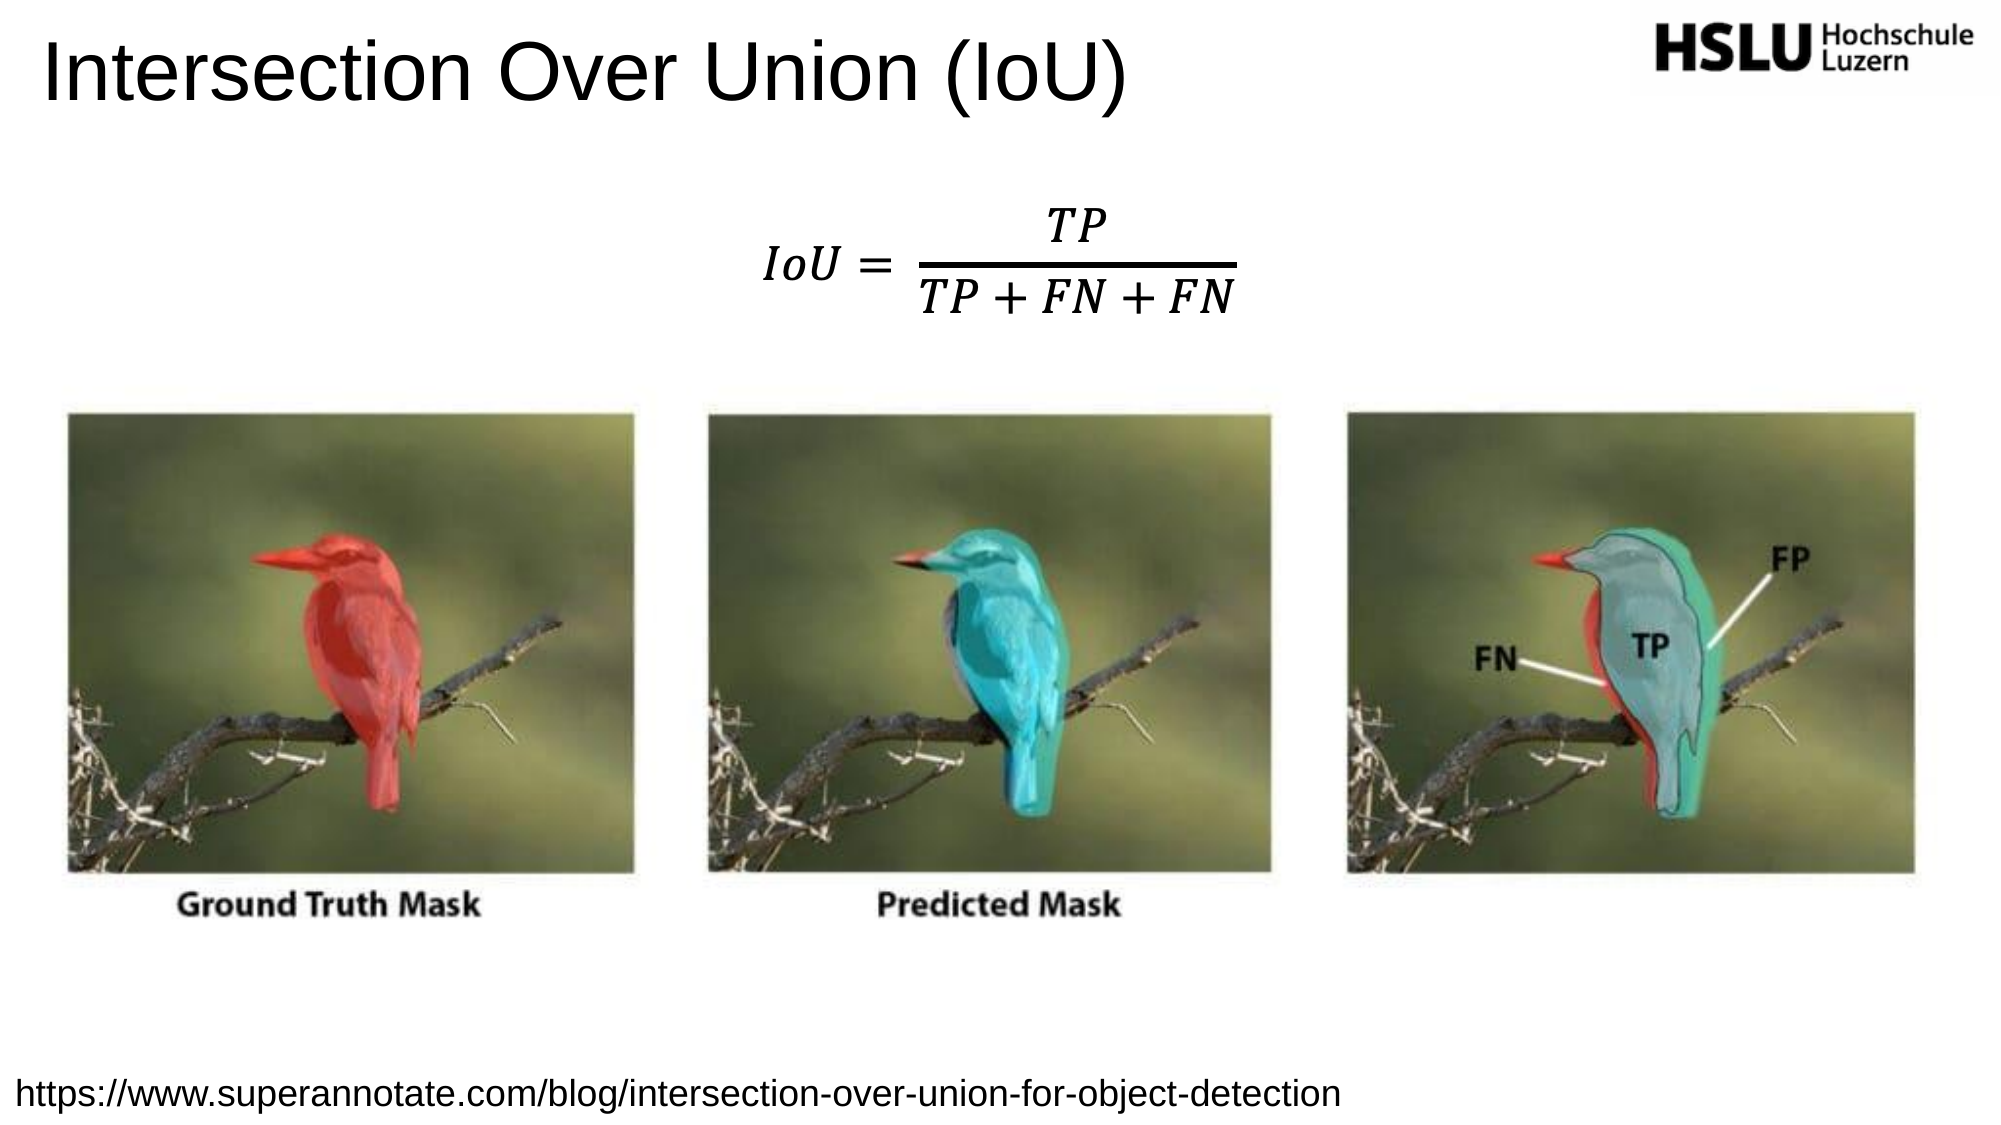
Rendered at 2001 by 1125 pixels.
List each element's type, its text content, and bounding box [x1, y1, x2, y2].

picture [0, 355, 2000, 935]
text_box https://www.superannotate.com/blog/intersection-over-union-for-object-detection [0, 1061, 1824, 1122]
picture [1630, 0, 2000, 96]
text_box Intersection Over Union (IoU) [26, 20, 1752, 127]
text_box [754, 199, 1246, 314]
